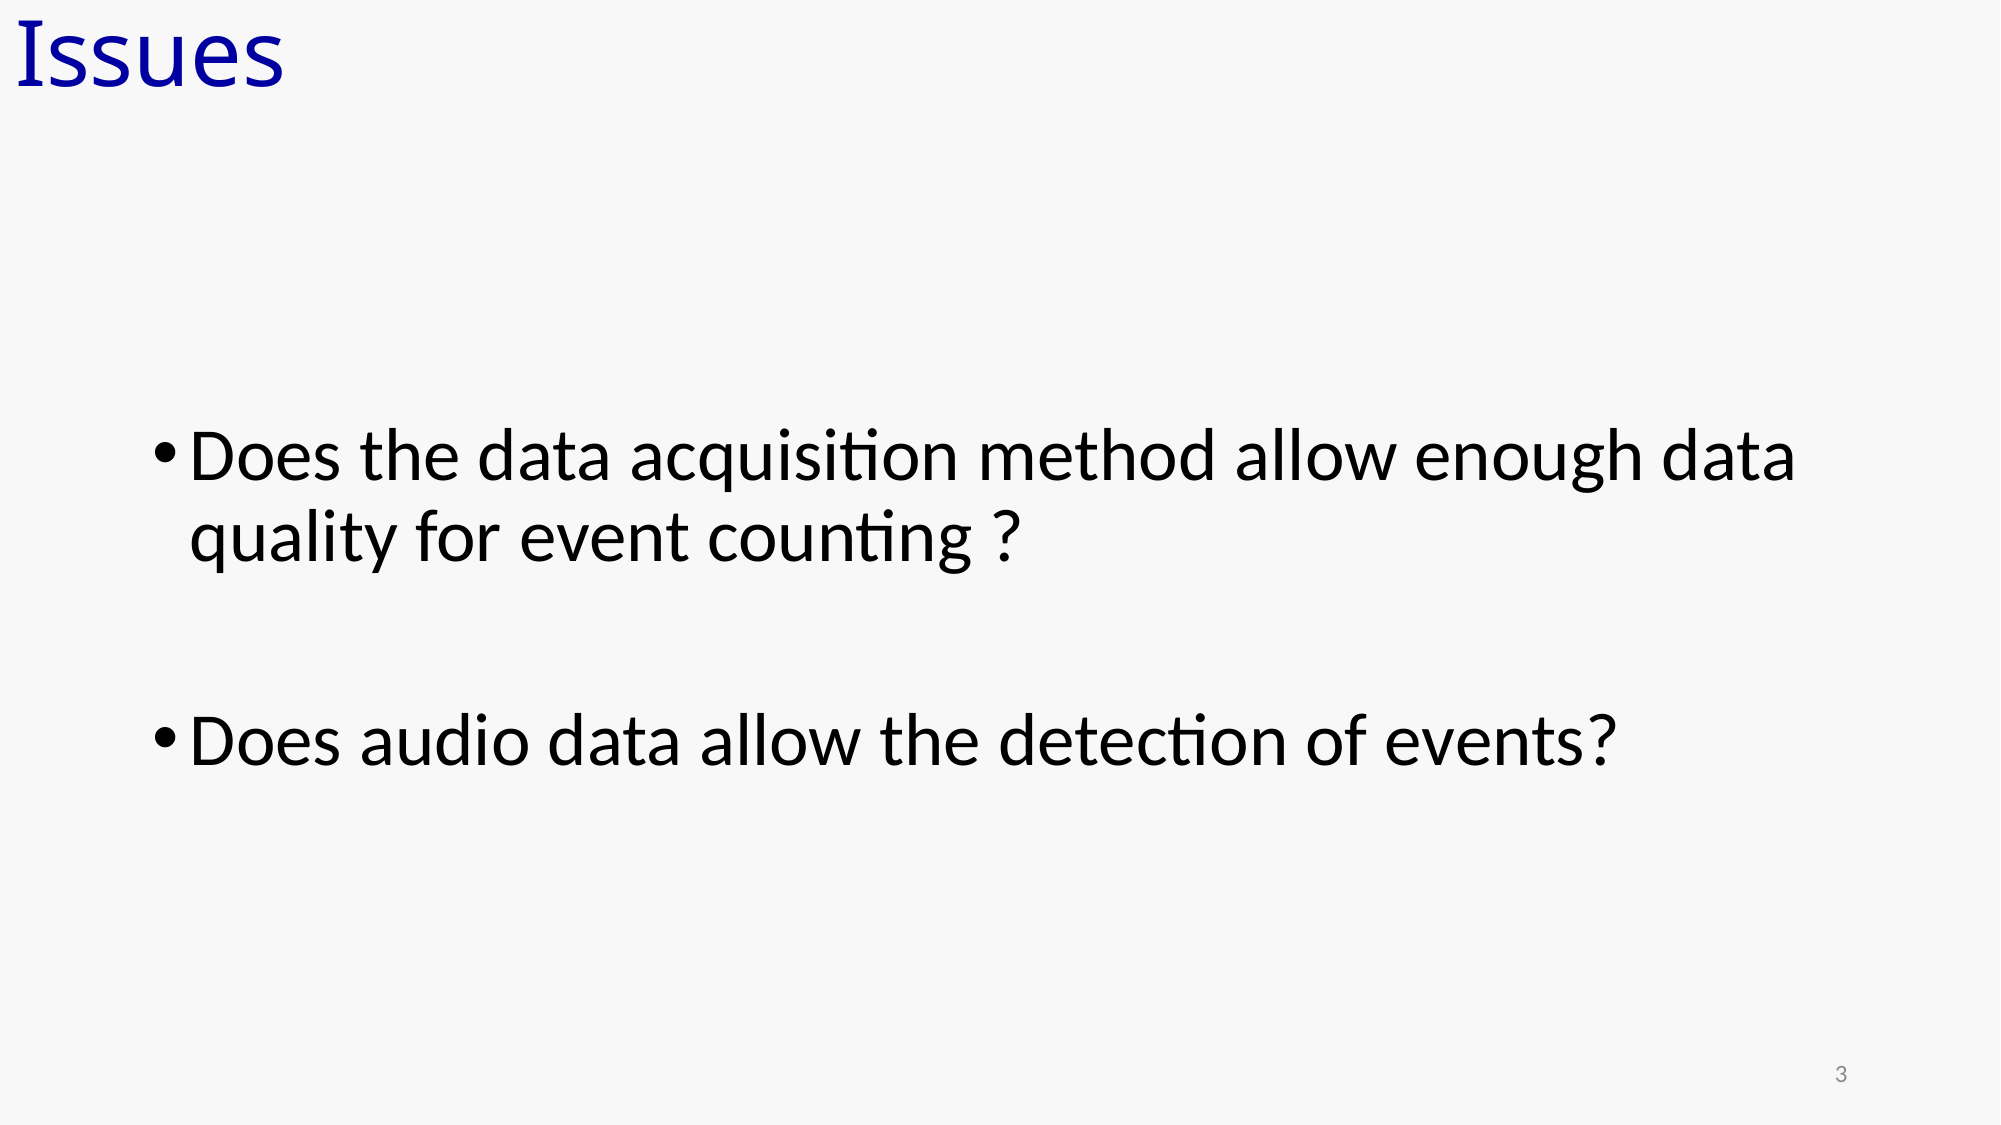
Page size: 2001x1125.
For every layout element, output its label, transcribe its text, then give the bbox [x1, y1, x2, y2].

list Does the data acquisition method allow enough data quality for event counting ? Does audio data allow the detection of events? [137, 217, 1863, 980]
slide_number 3 [1412, 1042, 1863, 1103]
text_box Issues [0, 0, 1725, 218]
